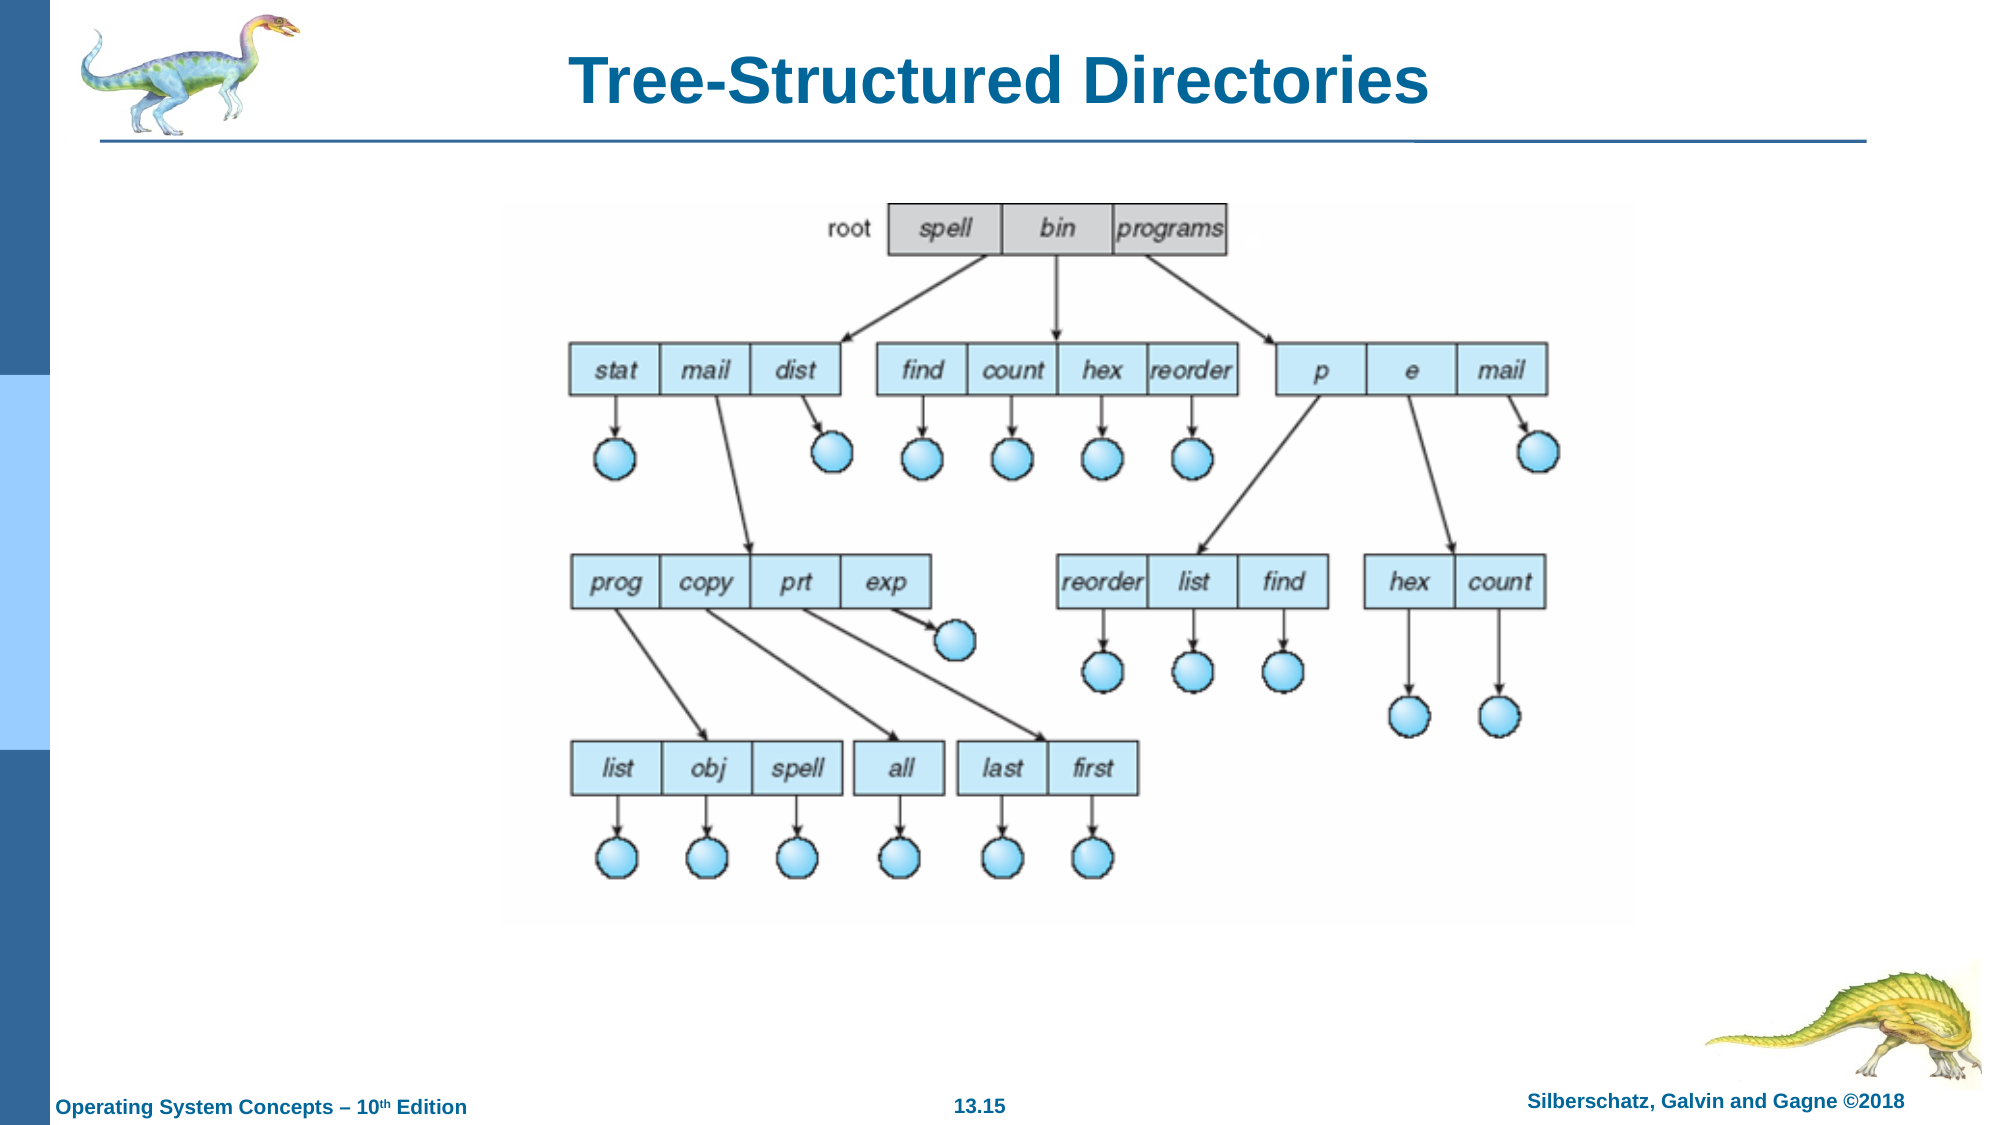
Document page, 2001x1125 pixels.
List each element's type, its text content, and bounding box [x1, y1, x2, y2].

picture [501, 203, 1637, 927]
title Tree-Structured Directories [324, 29, 1675, 124]
picture [1700, 959, 1982, 1090]
picture [62, 0, 324, 149]
